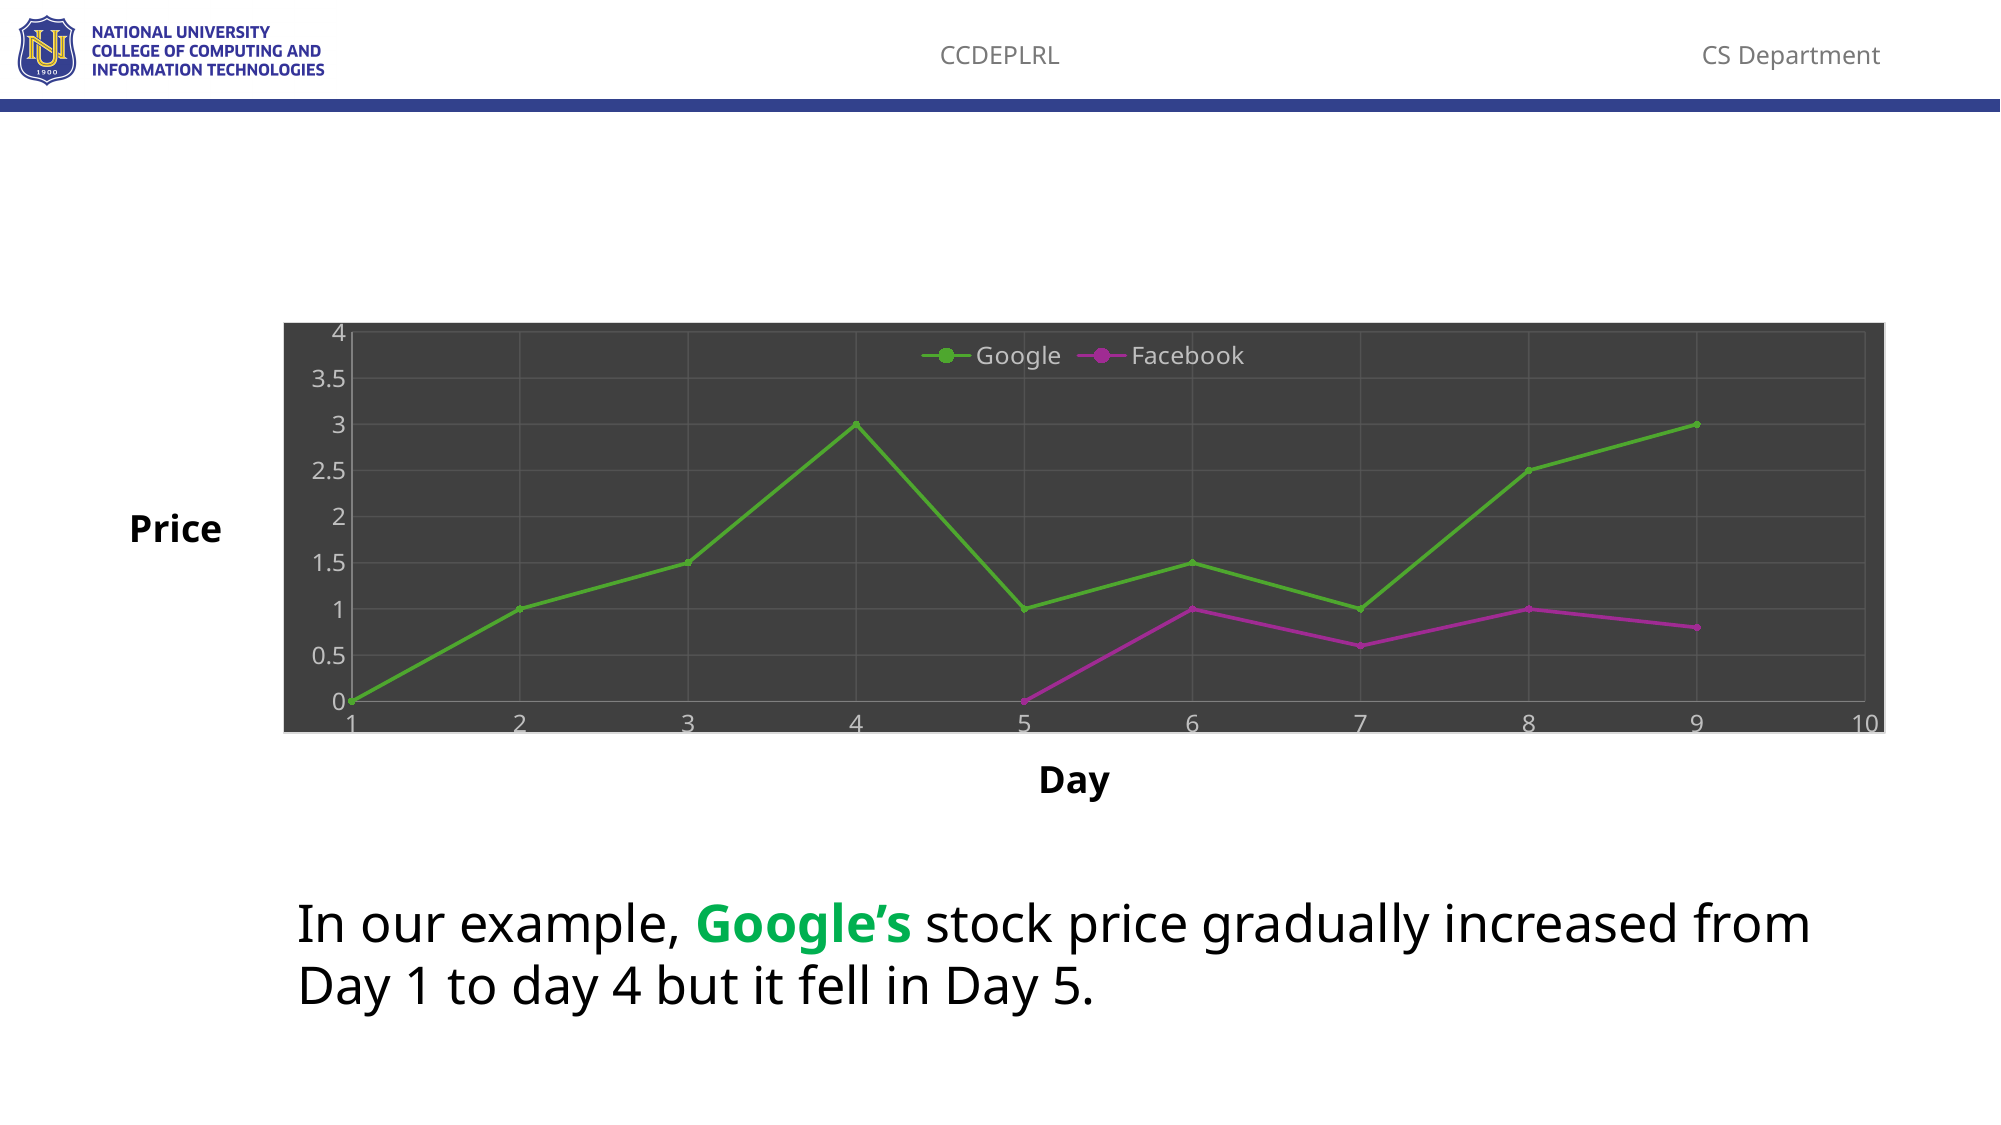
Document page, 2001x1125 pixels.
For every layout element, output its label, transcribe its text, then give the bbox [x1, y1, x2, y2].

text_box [113, 314, 1887, 811]
picture [0, 0, 337, 99]
text_box In our example, Google’s stock price gradually increased from Day 1 to day 4 but it fell in Day 5. [282, 882, 1886, 1023]
